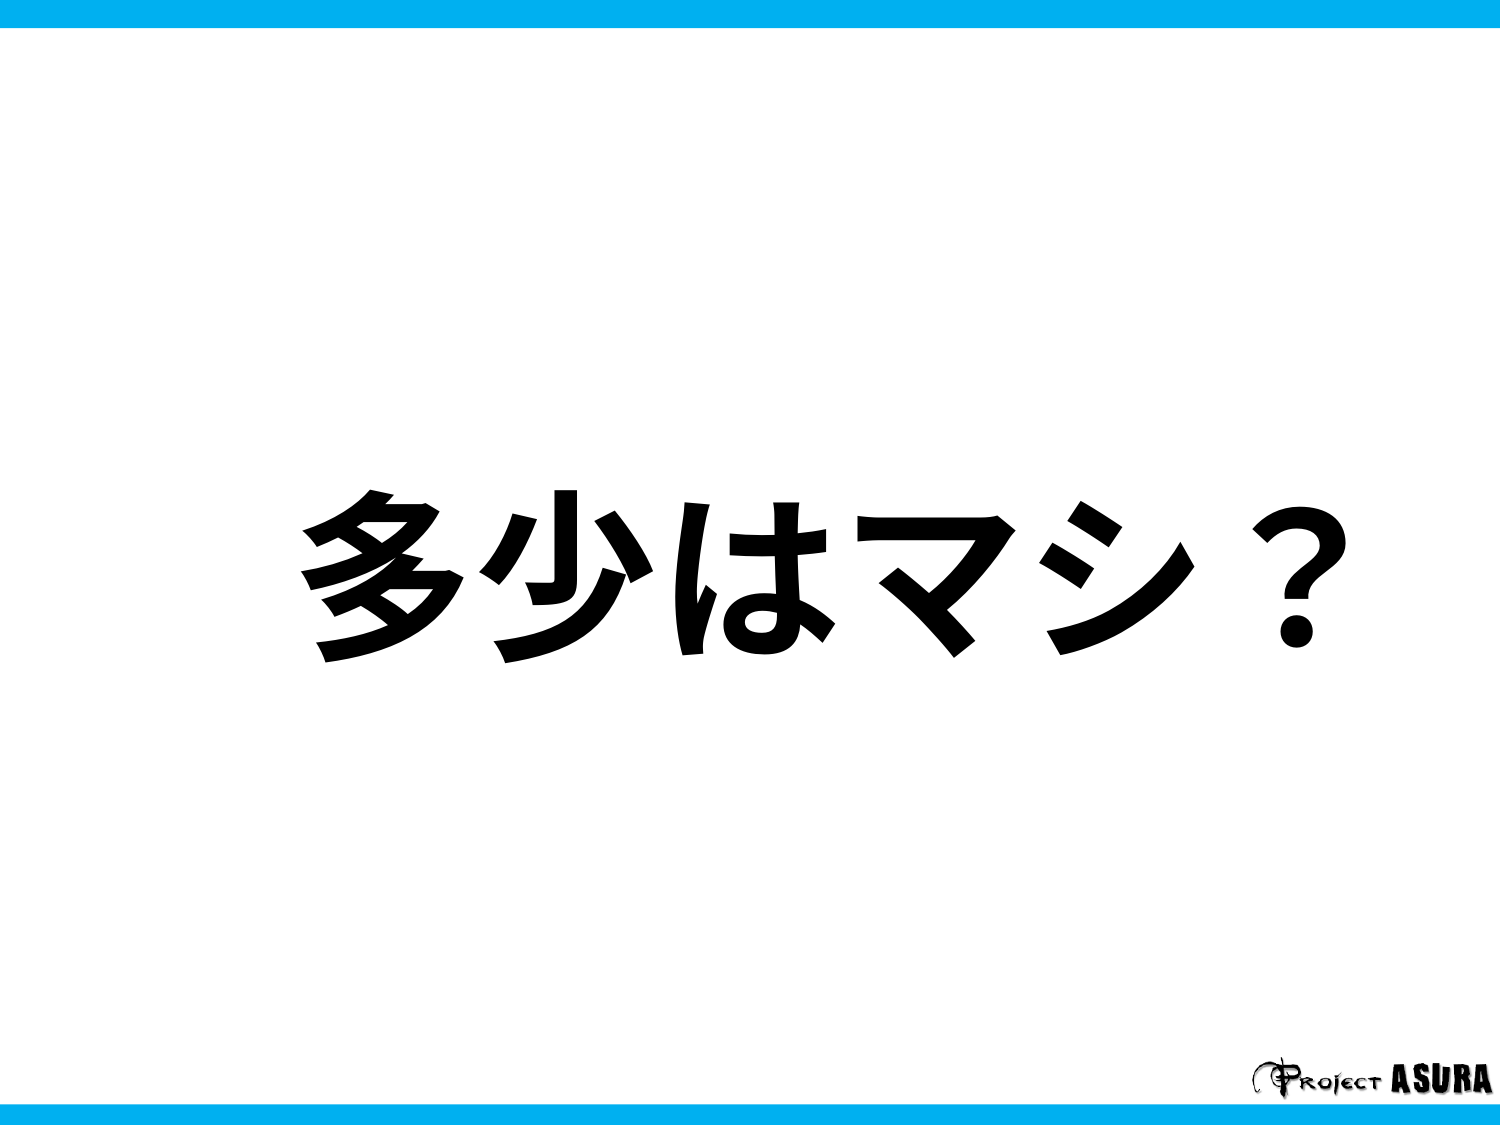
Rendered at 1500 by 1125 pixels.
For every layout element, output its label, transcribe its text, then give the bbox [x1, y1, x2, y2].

list 多少はマシ？ [75, 456, 1425, 1005]
picture [1244, 1050, 1500, 1103]
